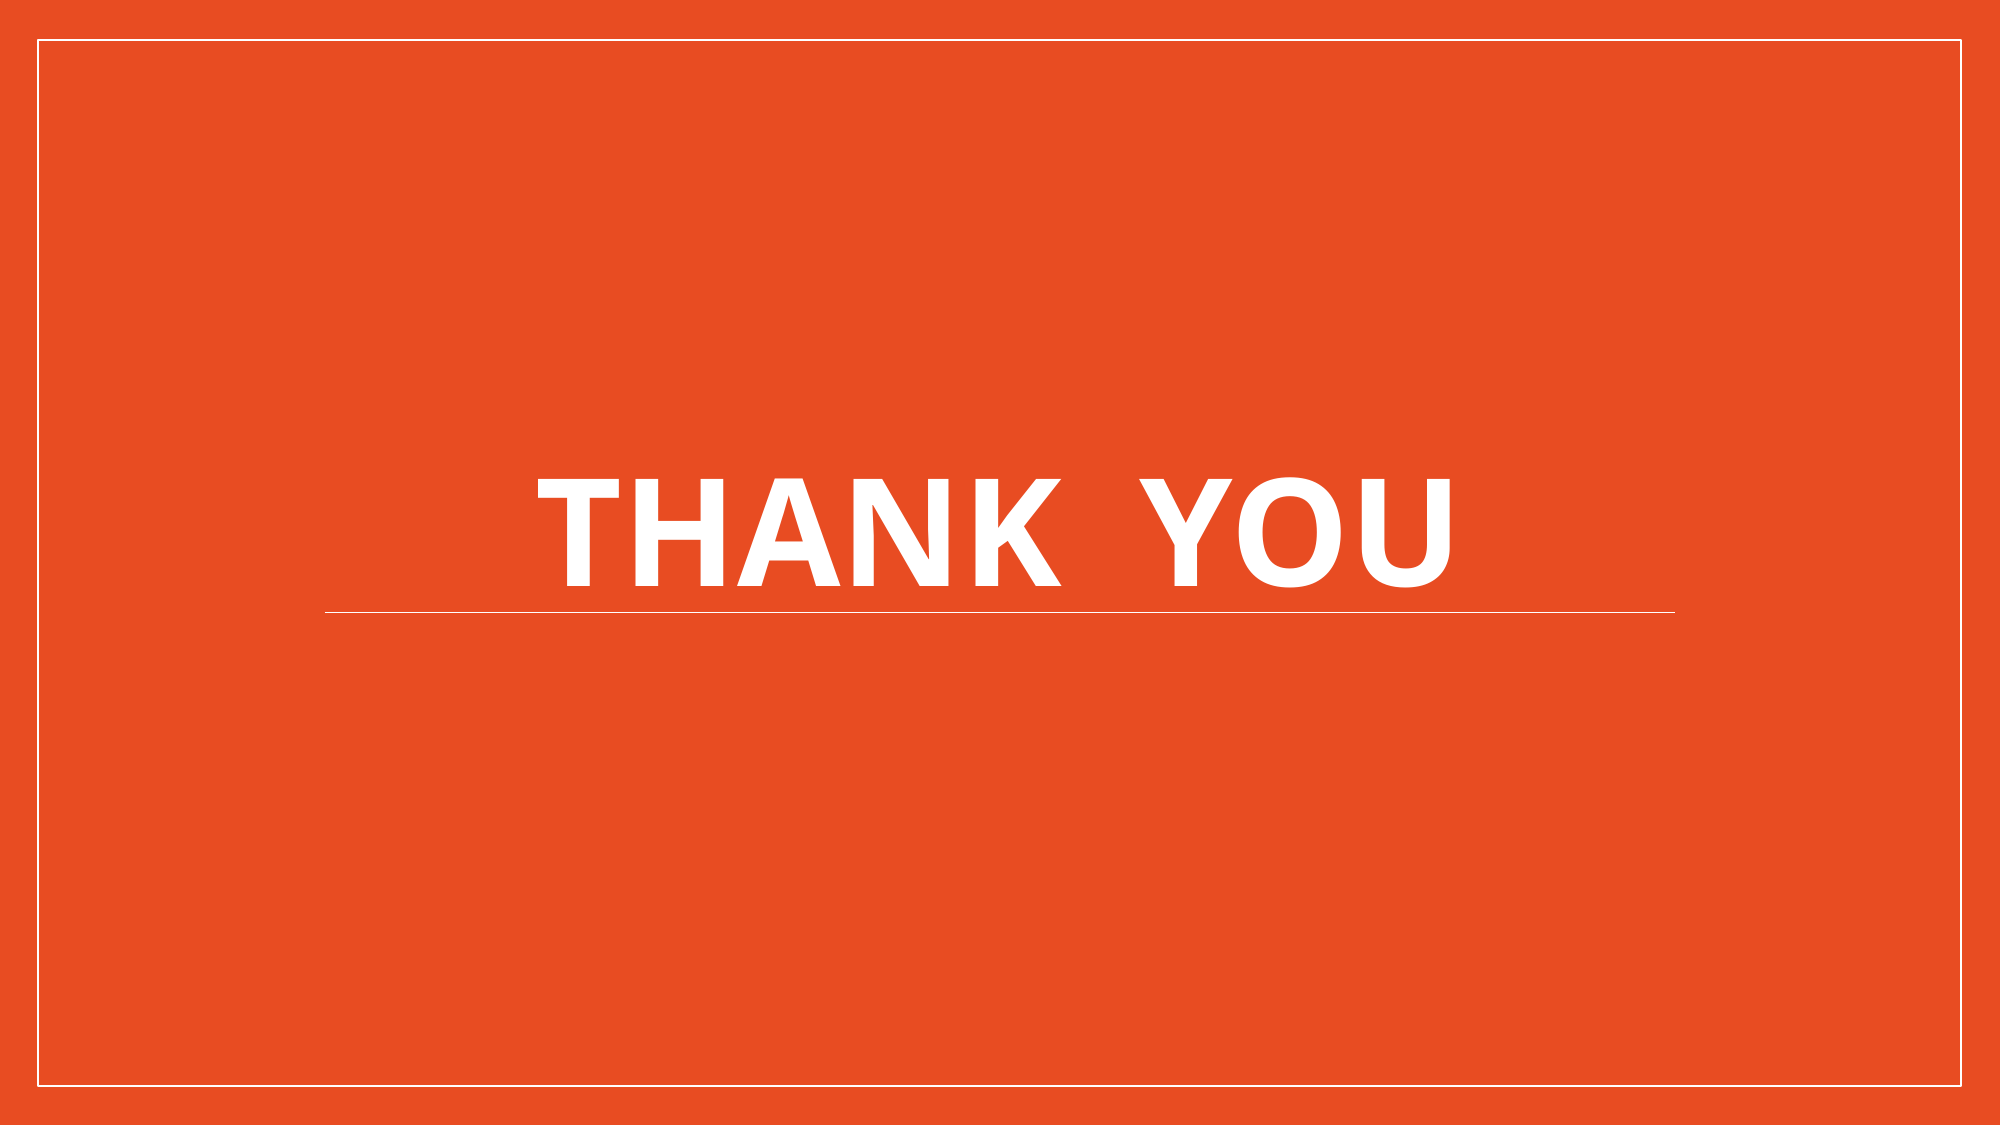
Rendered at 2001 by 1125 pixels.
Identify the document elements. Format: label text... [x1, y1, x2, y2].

title thank you [182, 144, 1818, 625]
